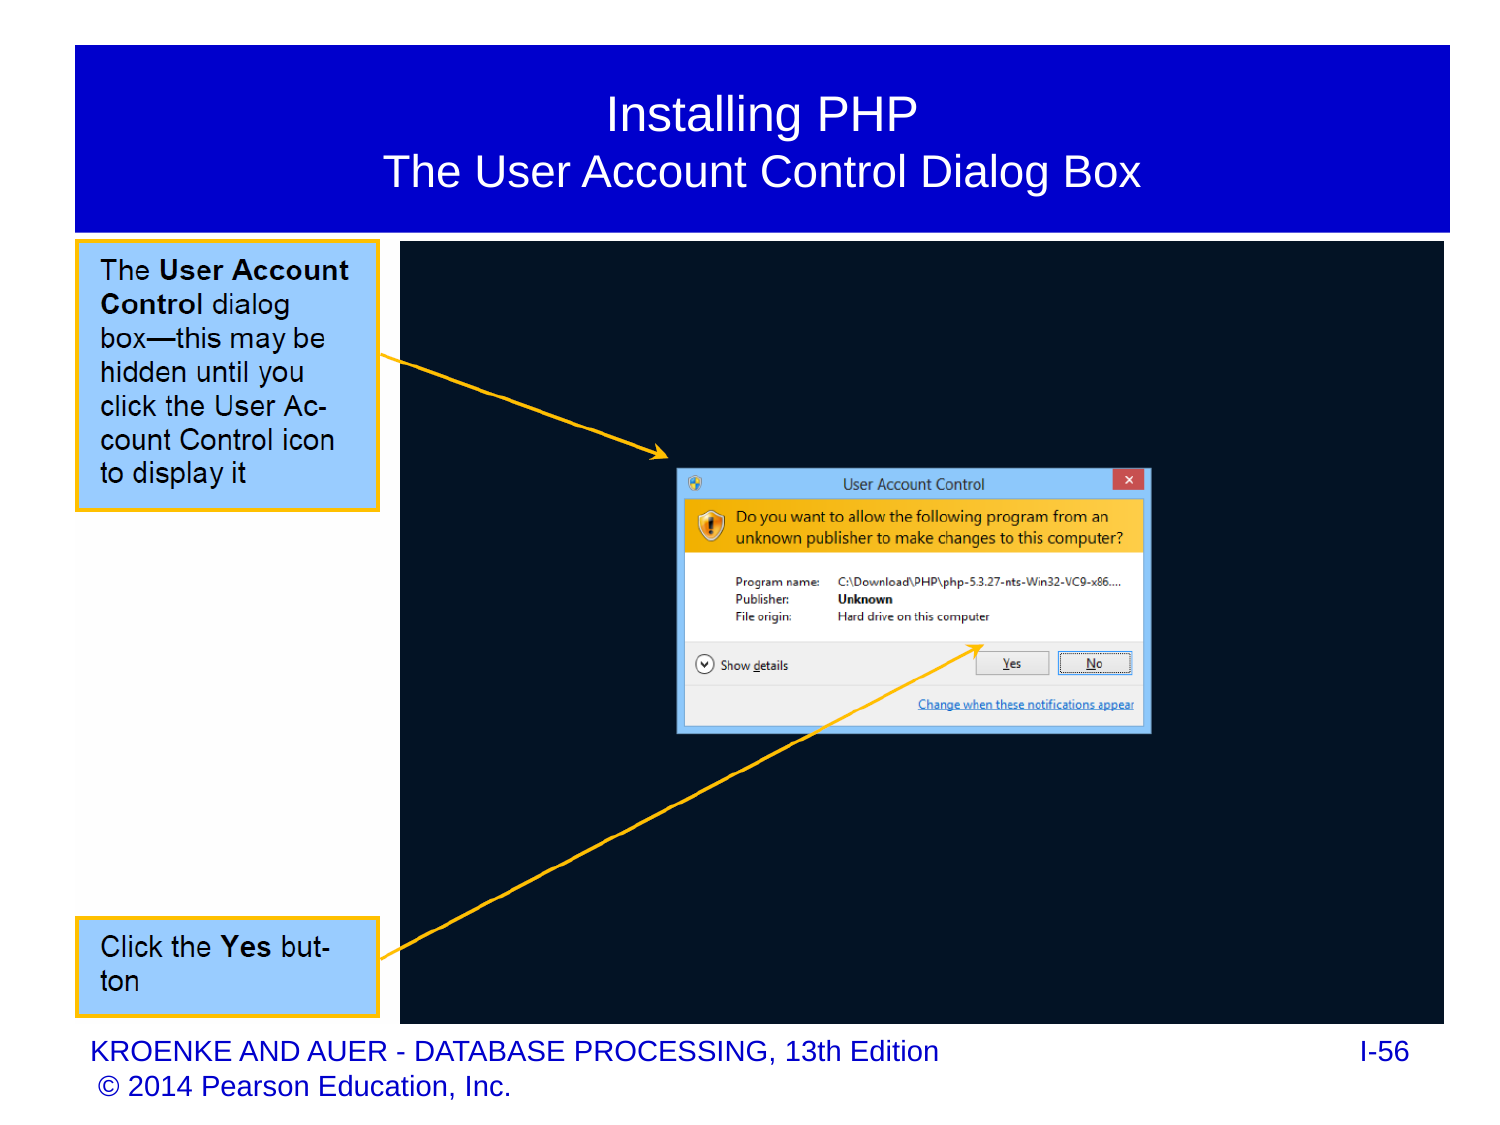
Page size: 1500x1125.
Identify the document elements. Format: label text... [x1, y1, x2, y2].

slide_number I-56 [1074, 1034, 1426, 1103]
footer KROENKE AND AUER - DATABASE PROCESSING, 13th Edition © 2014 Pearson Education, Inc. [74, 1033, 963, 1104]
title Installing PHP The User Account Control Dialog Box [75, 45, 1450, 233]
picture [74, 239, 1444, 1025]
